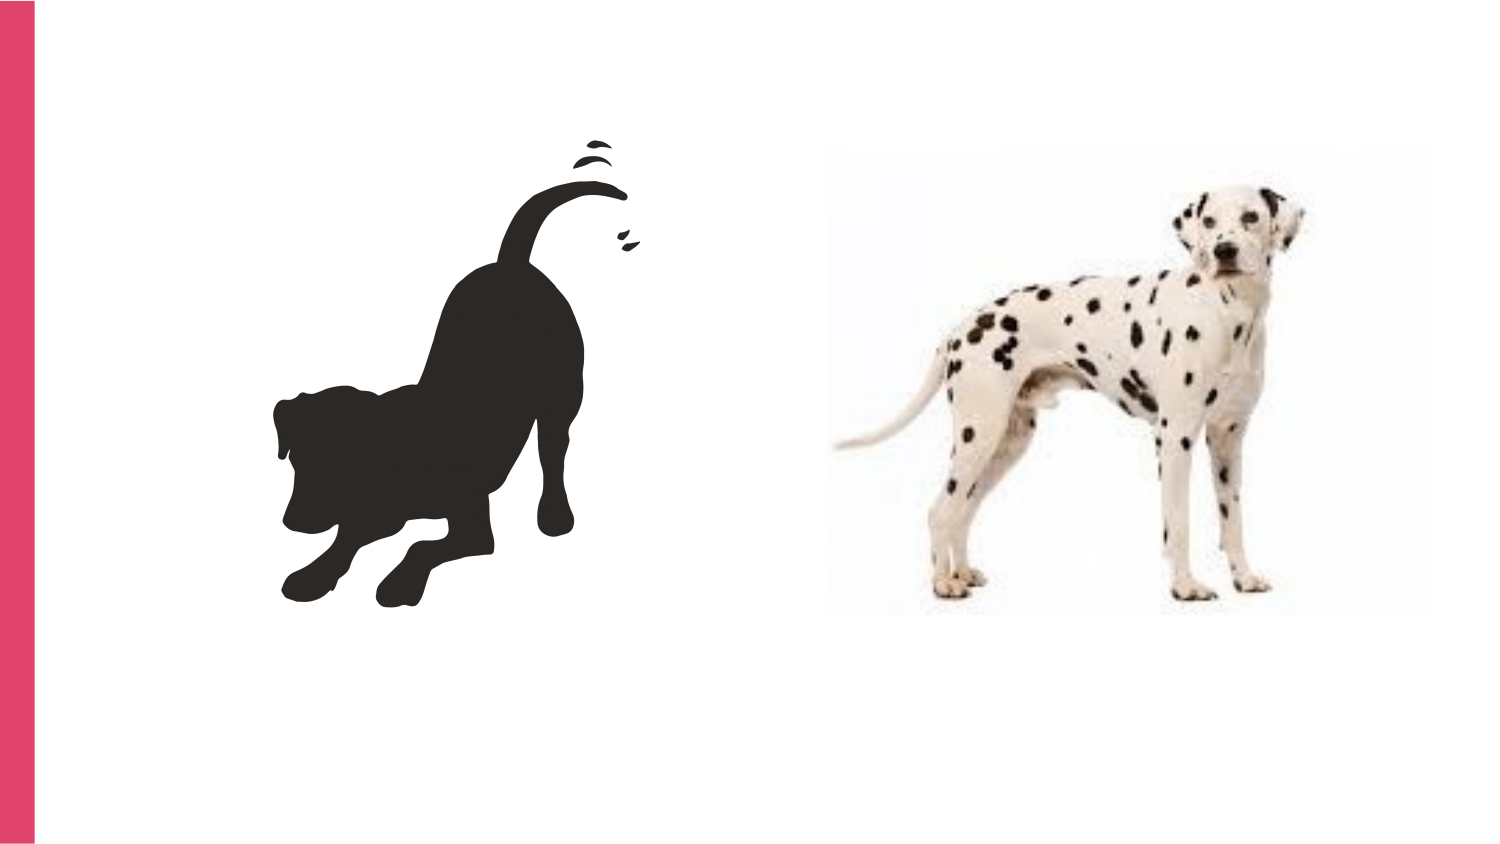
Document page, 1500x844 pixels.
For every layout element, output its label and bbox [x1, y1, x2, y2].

text_box [826, 82, 1429, 685]
text_box [0, 0, 35, 844]
text_box [236, 94, 685, 671]
